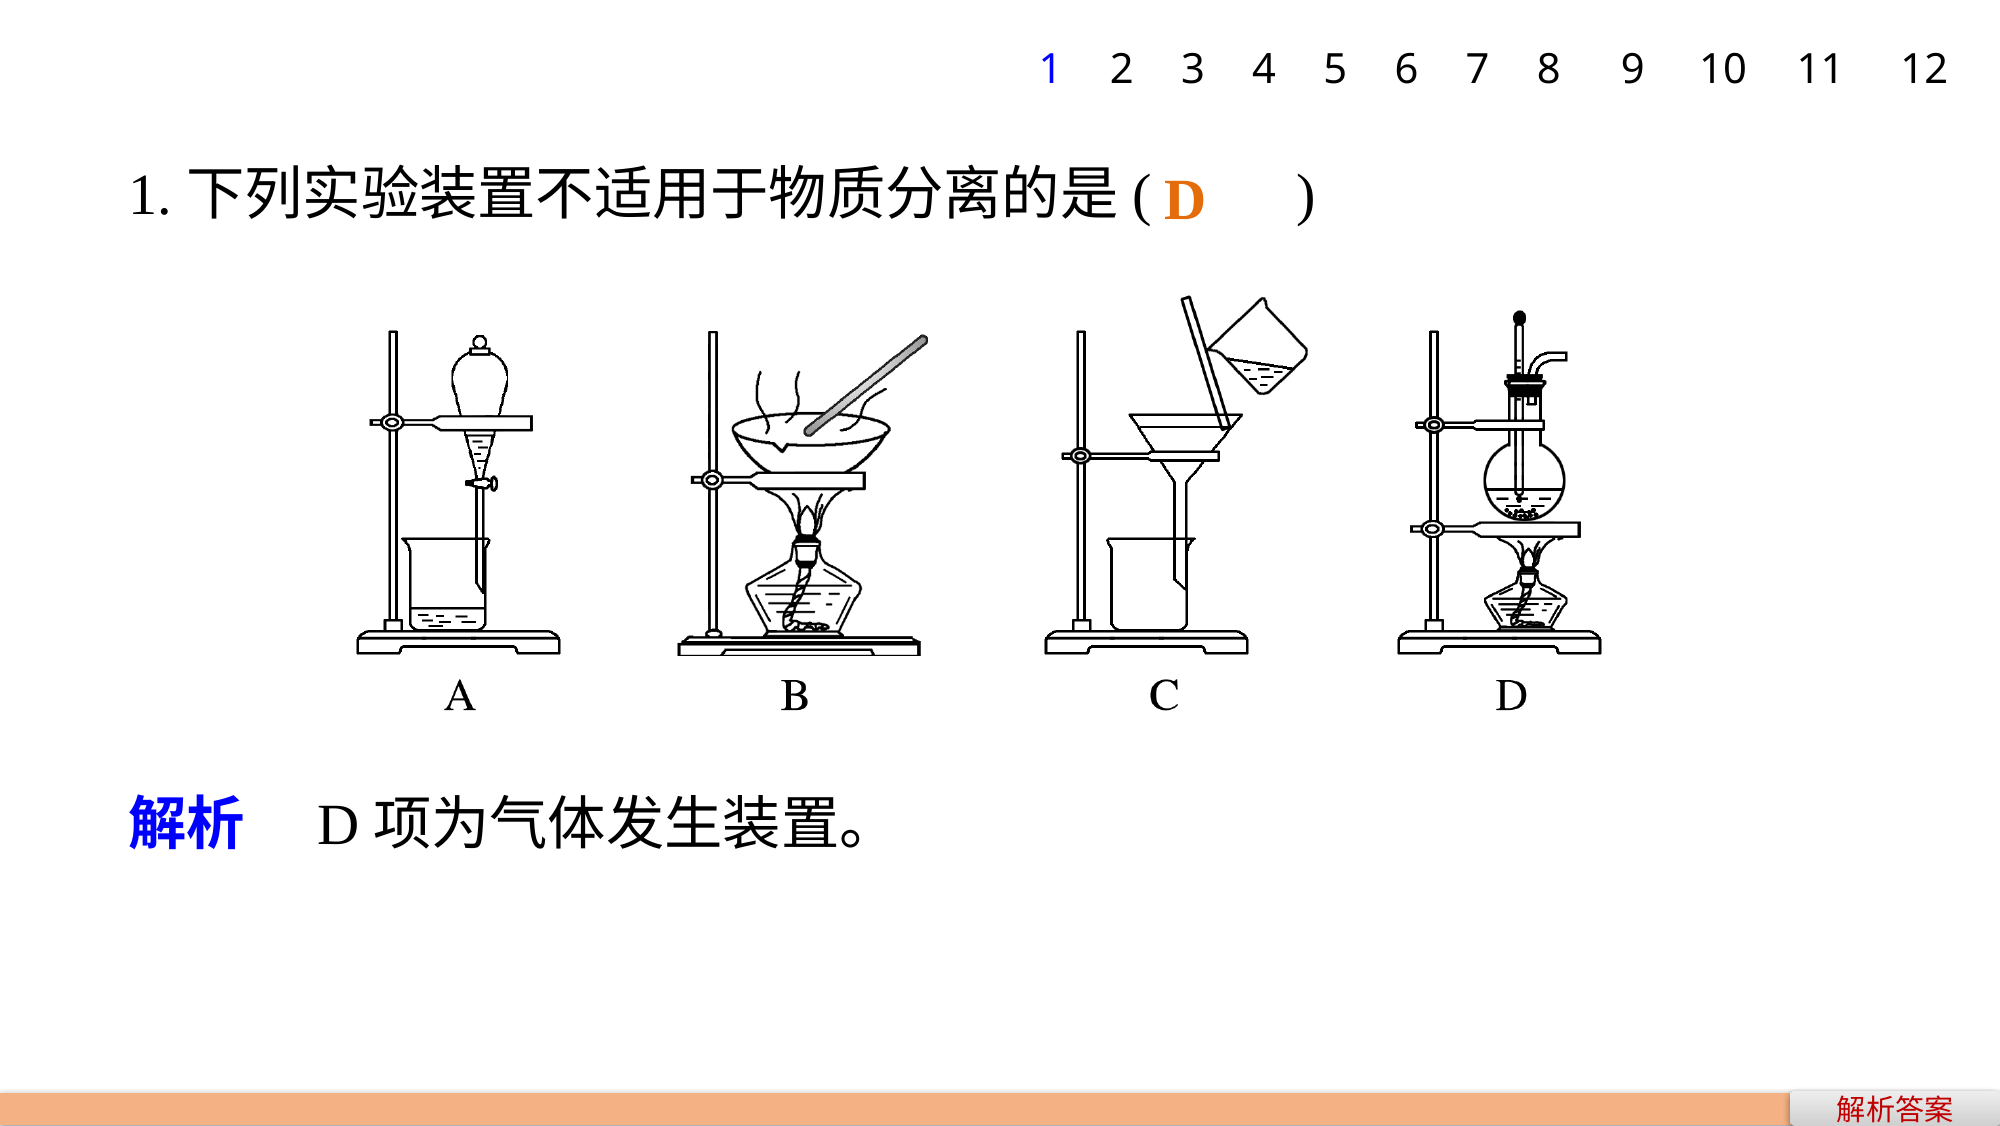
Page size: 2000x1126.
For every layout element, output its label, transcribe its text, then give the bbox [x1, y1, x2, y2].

text_box 5 [1308, 19, 1368, 113]
text_box D [1149, 118, 1222, 239]
text_box 10 [1676, 19, 1768, 113]
text_box 9 [1592, 19, 1665, 113]
text_box 4 [1237, 19, 1297, 113]
text_box 3 [1165, 19, 1225, 113]
text_box [0, 1092, 1787, 1126]
text_box 11 [1779, 19, 1865, 113]
text_box 1 [1023, 19, 1083, 113]
text_box 解析答案 [1788, 1089, 2000, 1126]
text_box 1.下列实验装置不适用于物质分离的是( ) 解析 D项为气体发生装置。 [113, 113, 1885, 864]
text_box 7 [1450, 19, 1510, 113]
text_box 6 [1379, 19, 1439, 113]
picture [342, 271, 1622, 726]
text_box 8 [1521, 19, 1581, 113]
text_box 12 [1876, 19, 1969, 114]
text_box 2 [1094, 19, 1154, 113]
